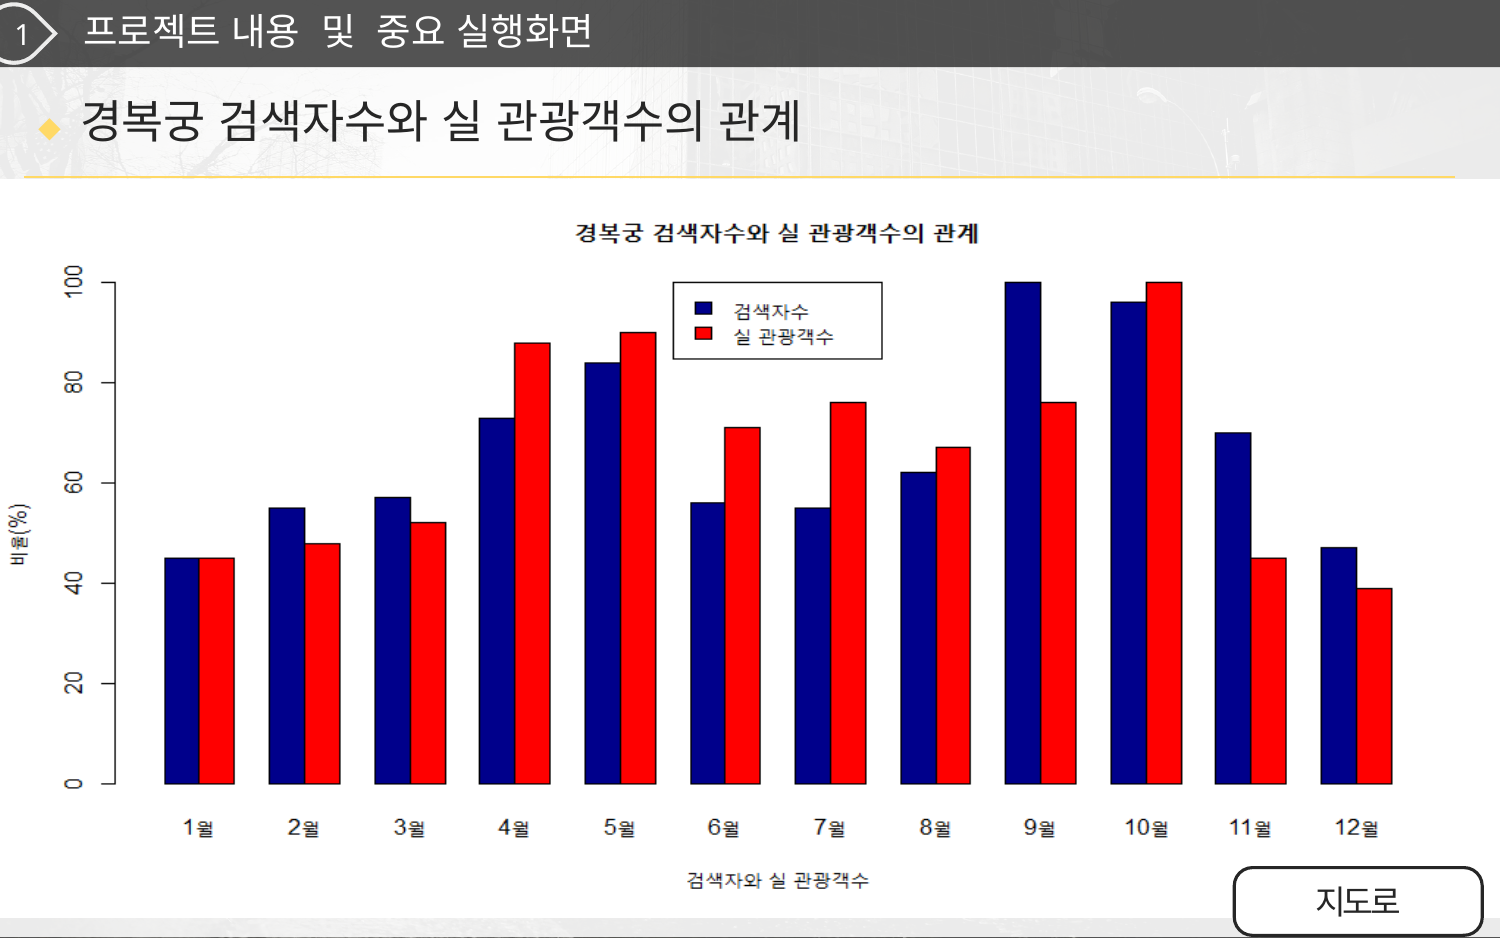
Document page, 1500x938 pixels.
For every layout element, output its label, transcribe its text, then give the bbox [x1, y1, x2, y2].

text_box 지도로 [1234, 918, 1483, 936]
picture [0, 179, 1500, 918]
title 1 프로젝트 내용 및 중요 실행화면 [0, 0, 811, 68]
text_box ◆ 경복궁 검색자수와 실 관광객수의 관계 [23, 90, 1424, 159]
